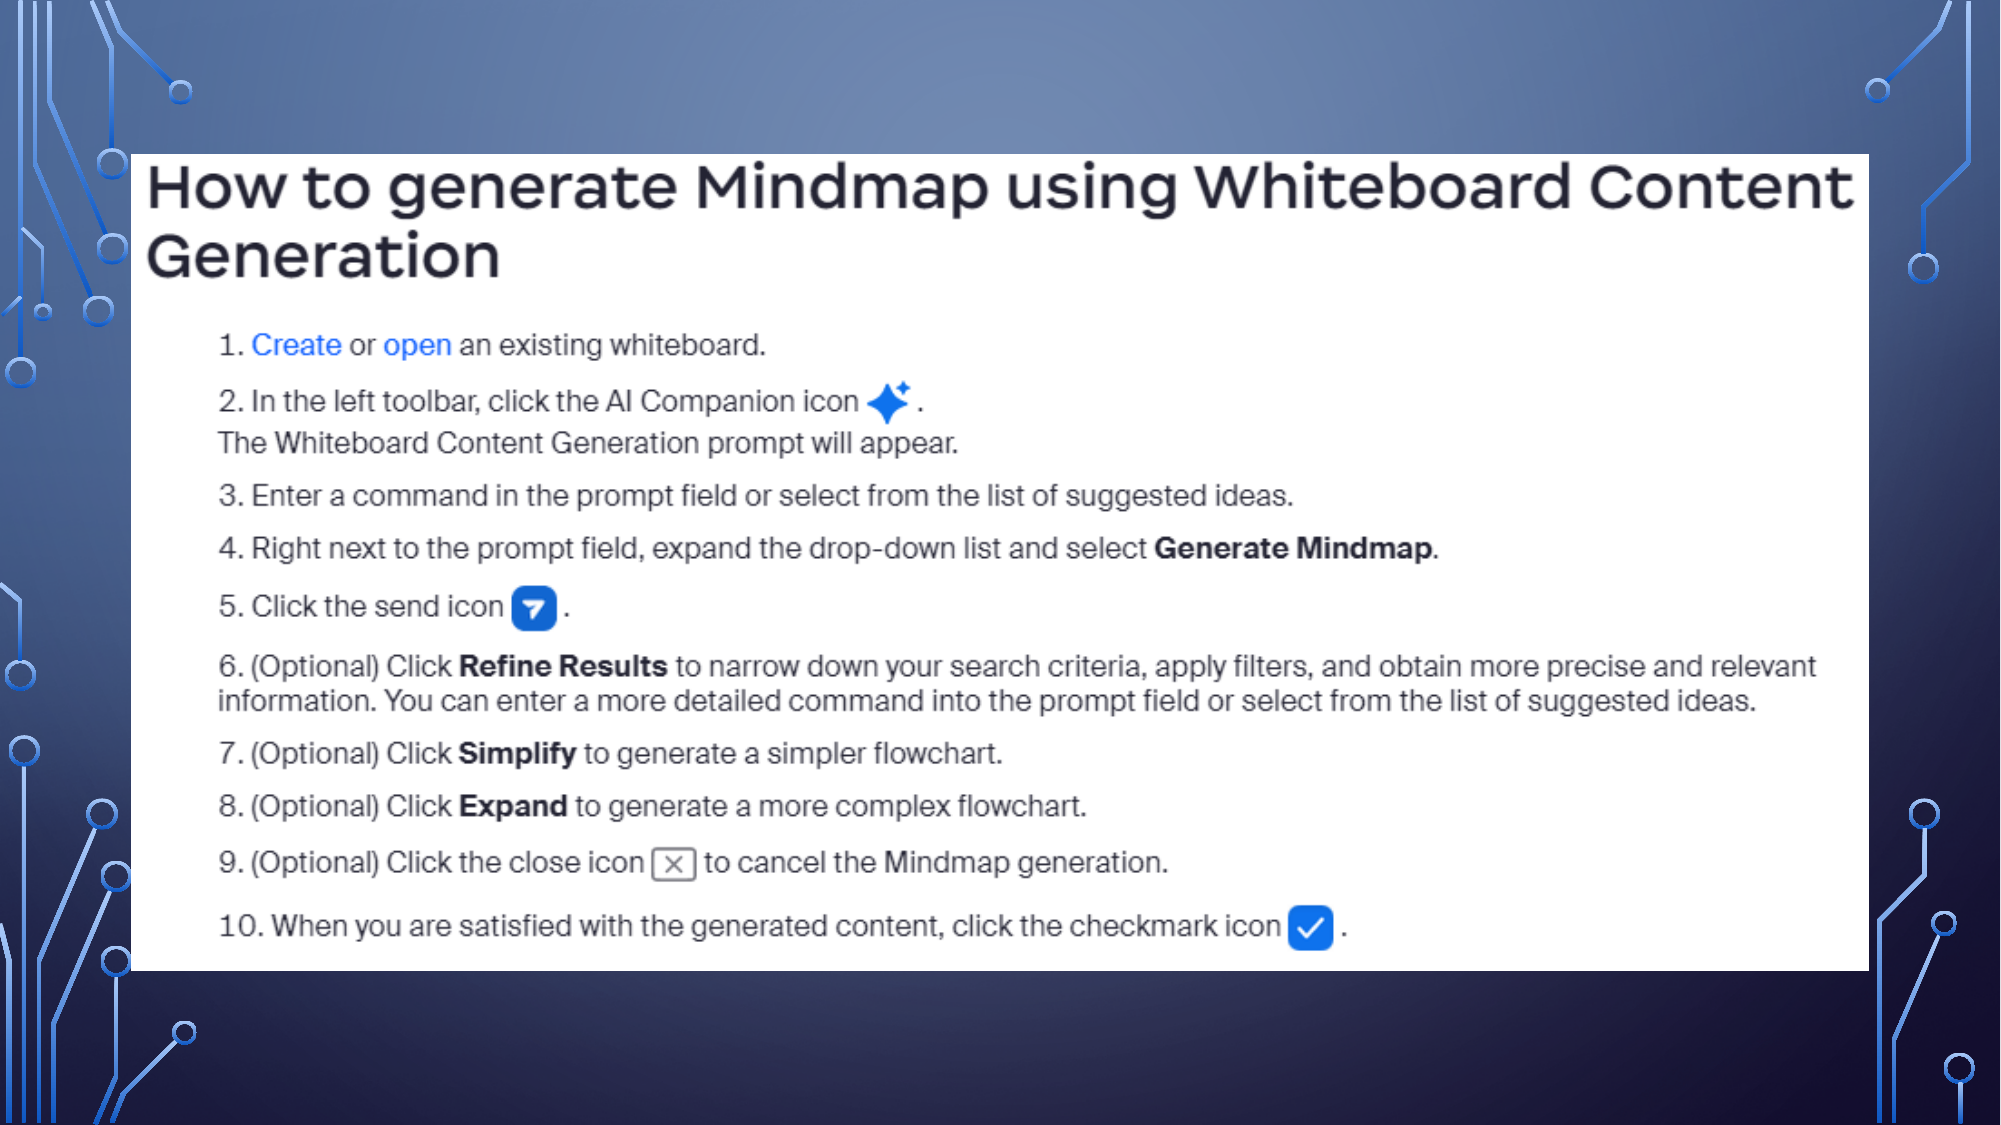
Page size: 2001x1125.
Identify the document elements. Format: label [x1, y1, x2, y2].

picture [131, 154, 1869, 971]
